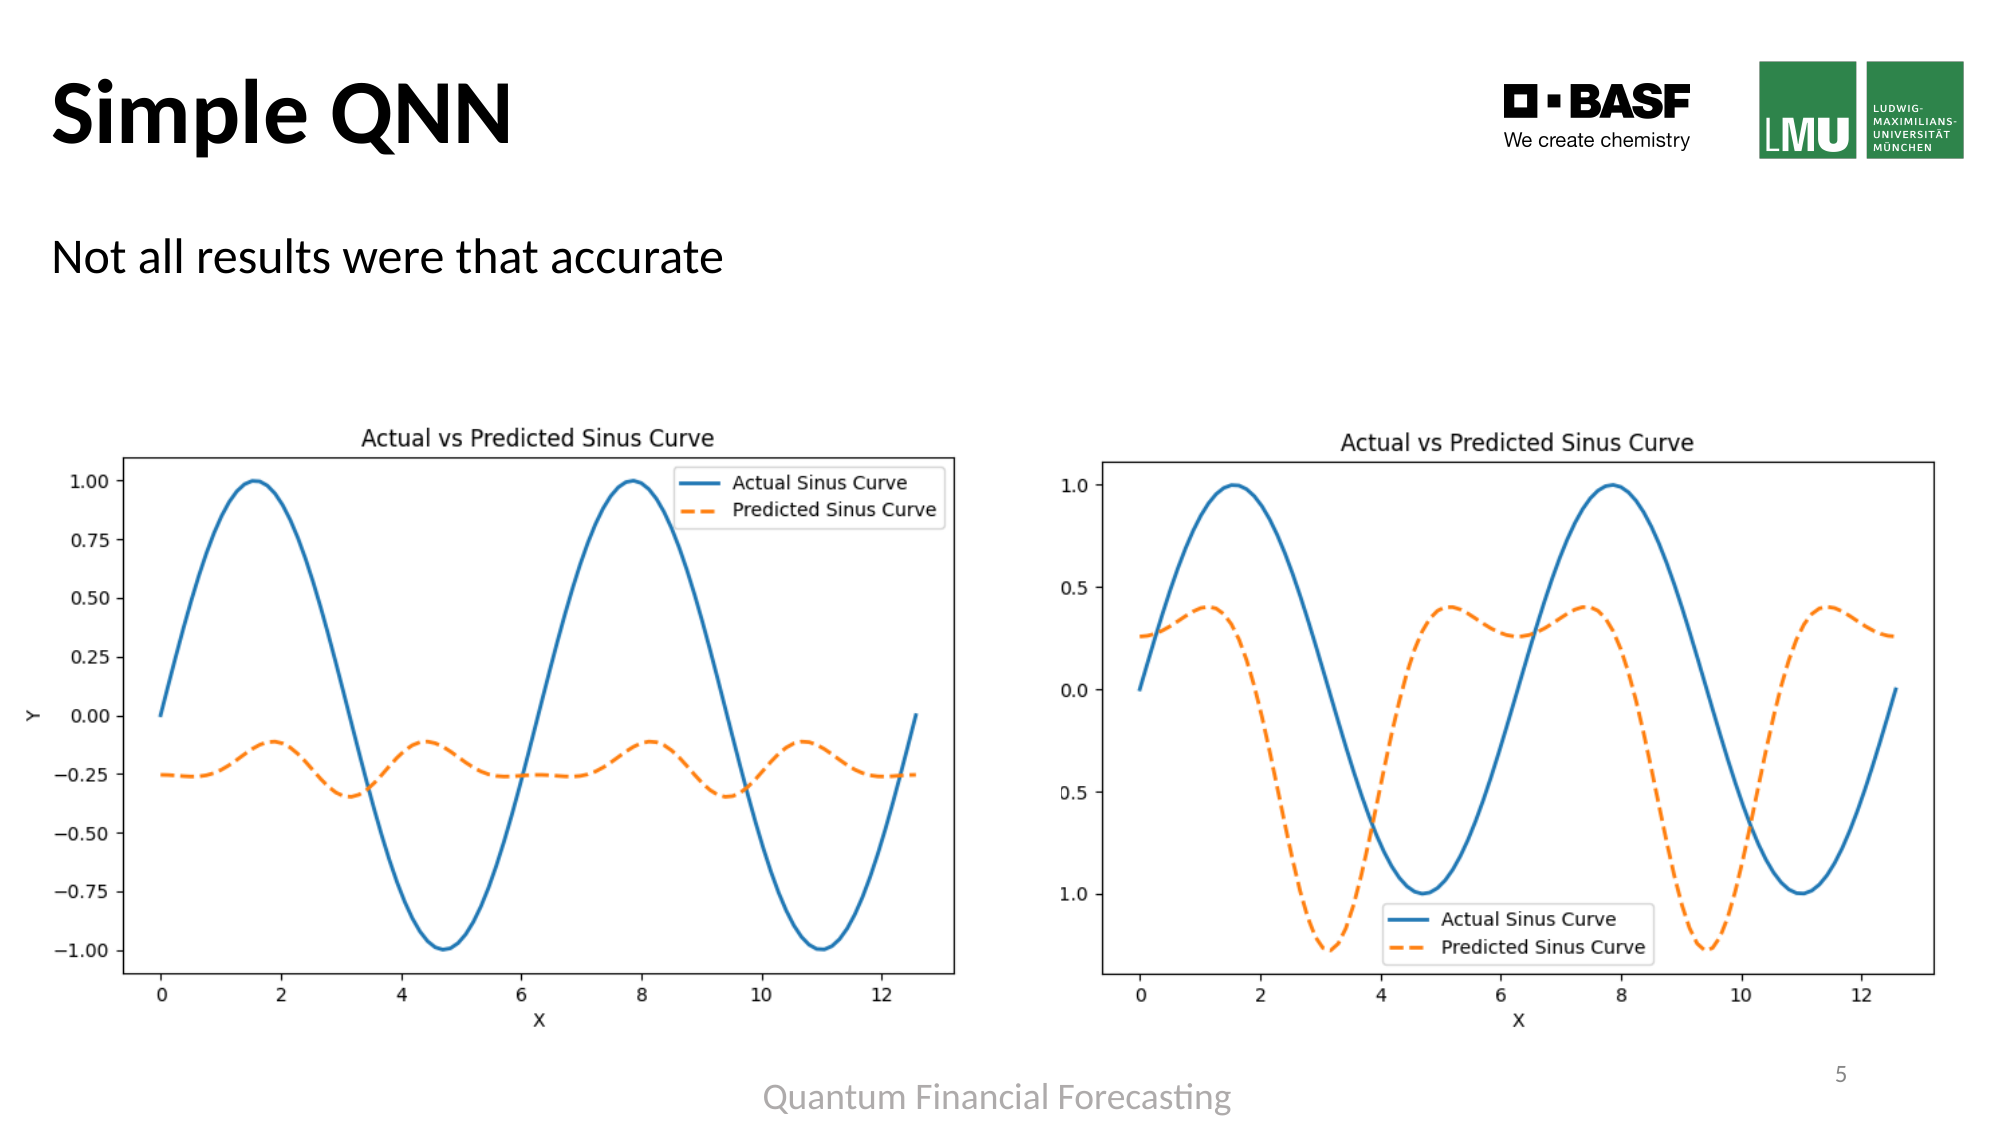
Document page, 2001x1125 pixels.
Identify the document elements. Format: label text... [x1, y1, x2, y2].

text_box Not all results were that accurate [36, 215, 1658, 291]
slide_number 5 [1412, 1055, 1863, 1103]
text_box Simple QNN [36, 43, 1347, 169]
text_box Quantum Financial Forecasting [747, 1064, 1253, 1125]
picture [1749, 51, 1975, 170]
picture [1504, 82, 1691, 151]
picture [0, 377, 2000, 1047]
